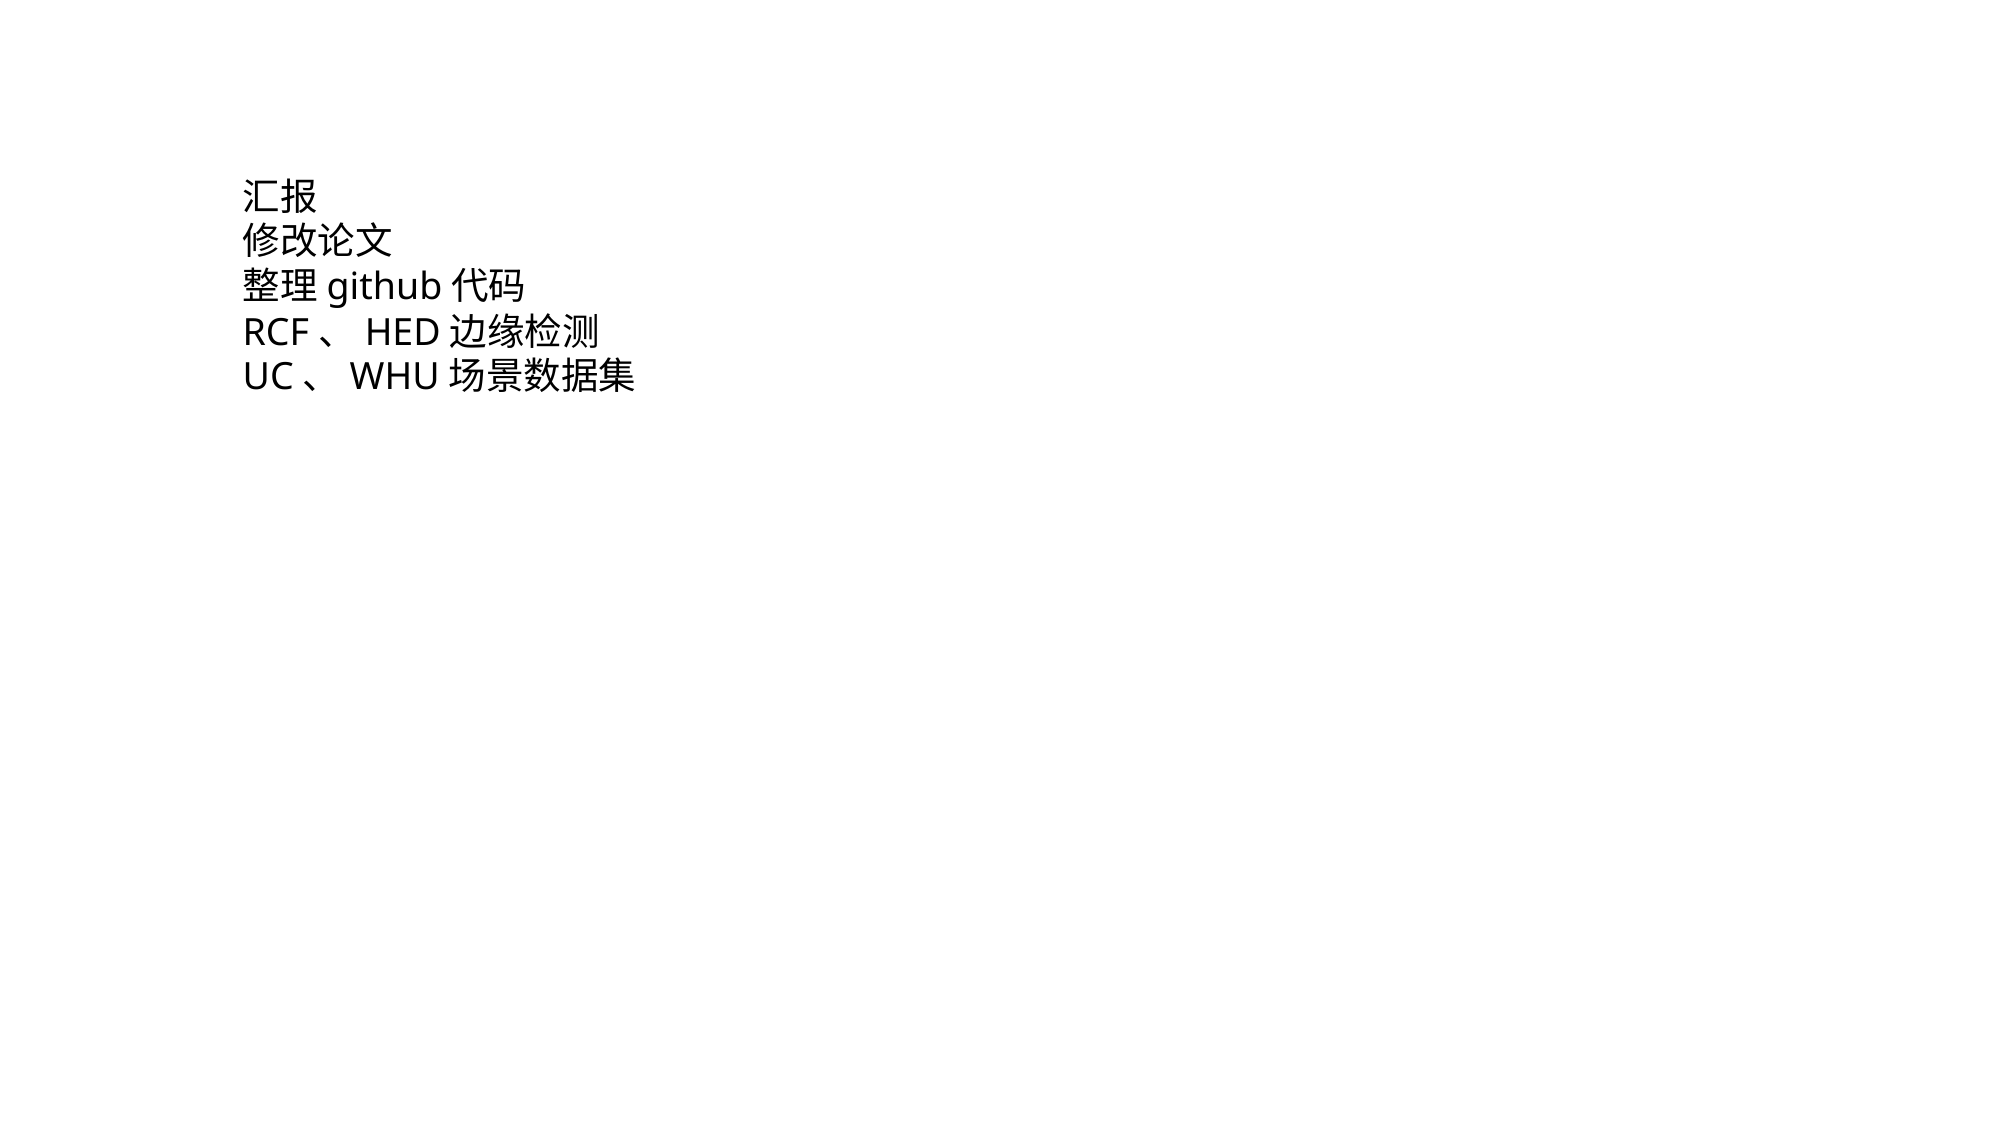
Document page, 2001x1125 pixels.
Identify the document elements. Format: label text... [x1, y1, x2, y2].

text_box 汇报 修改论文 整理github代码 RCF、HED边缘检测 UC、WHU场景数据集 [228, 165, 1524, 405]
